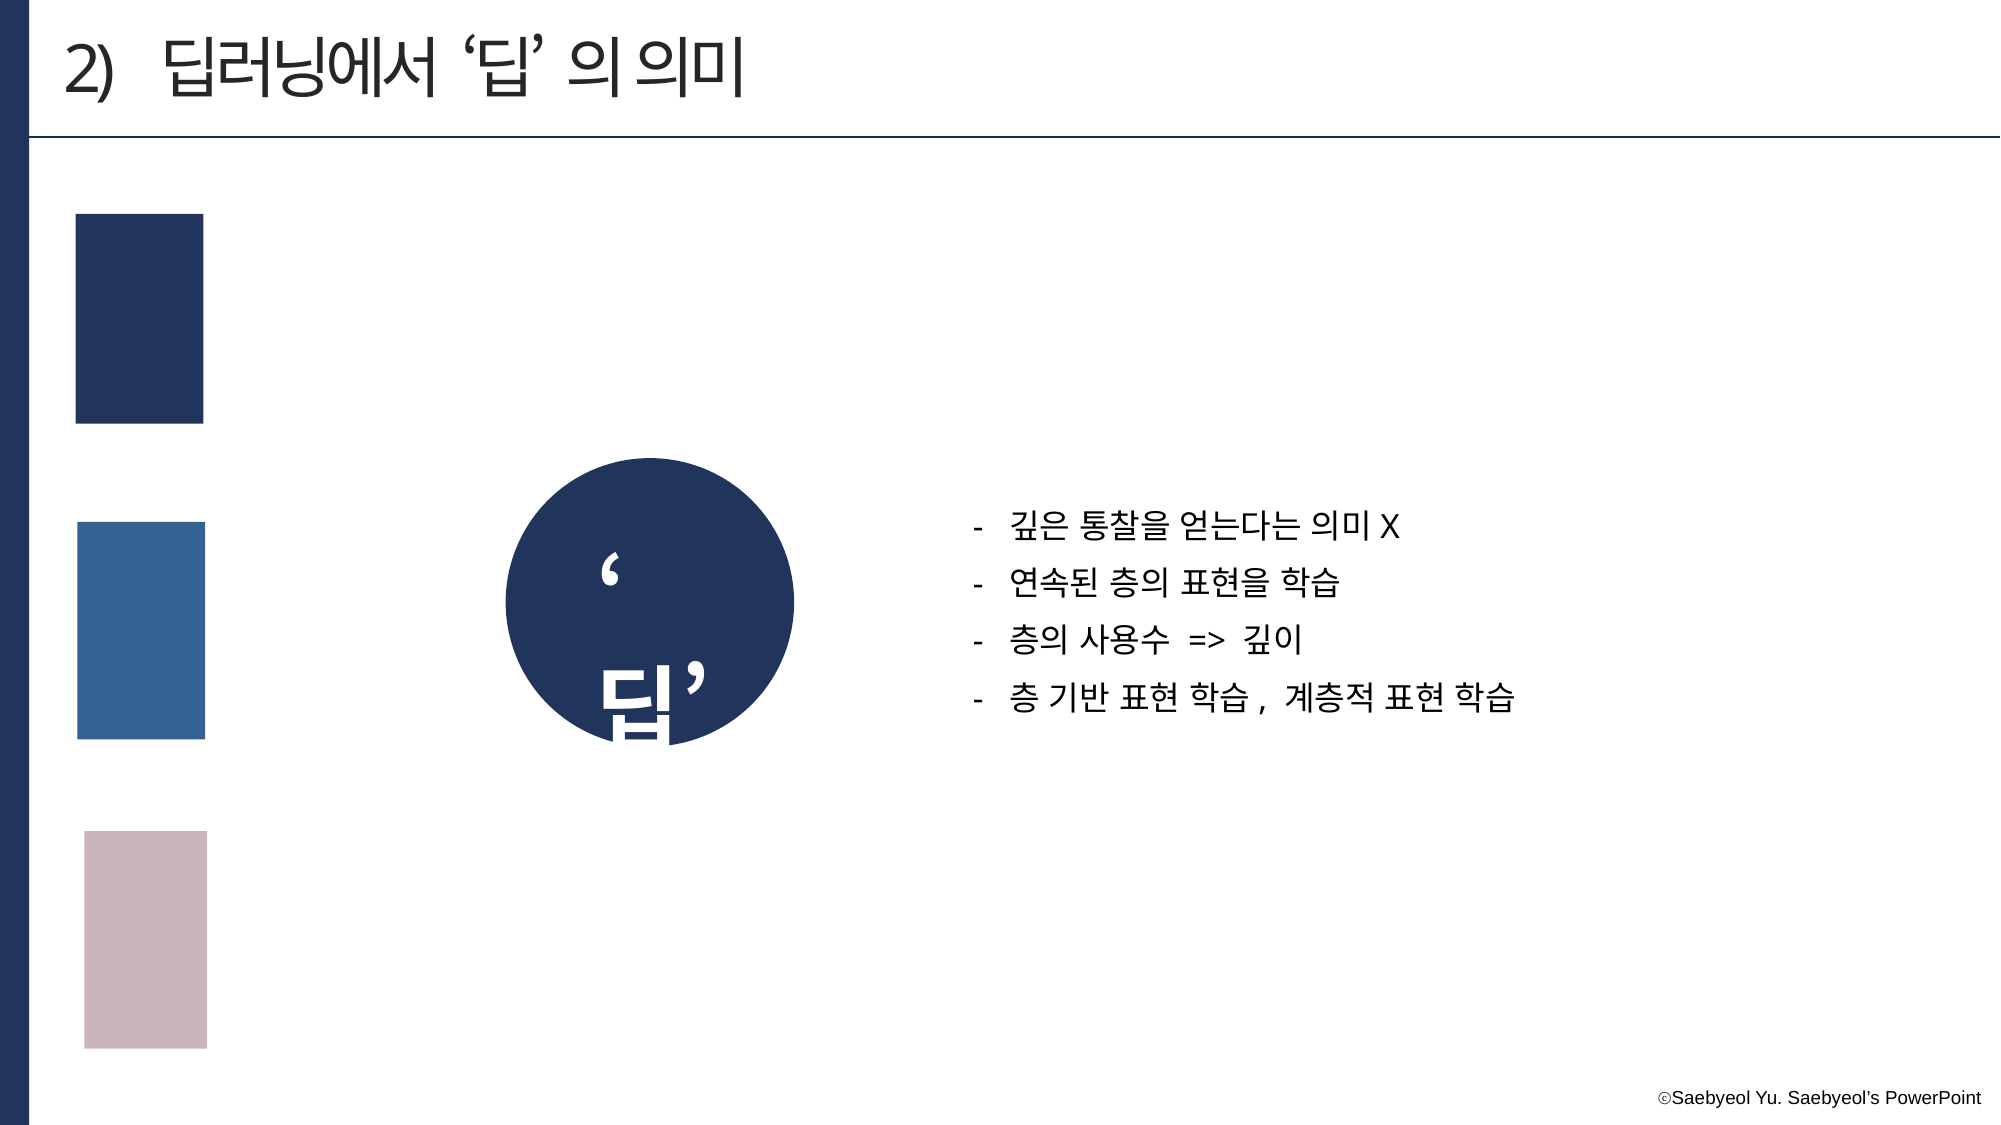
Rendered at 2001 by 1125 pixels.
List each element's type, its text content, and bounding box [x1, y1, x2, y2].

text_box [504, 457, 796, 722]
text_box 2) 딥러닝에서 ‘딥’ 의 의미 [49, 18, 766, 113]
text_box [0, 0, 30, 1125]
text_box [83, 830, 208, 1050]
text_box [75, 213, 204, 425]
text_box - 깊은 통찰을 얻는다는 의미X - 연속된 층의 표현을 학습 - 층의 사용수 => 깊이 - 층 기반 표현 학습, 계층적 표현 학습 [958, 497, 1623, 725]
text_box ‘딥’ [567, 533, 739, 769]
text_box [76, 521, 206, 740]
